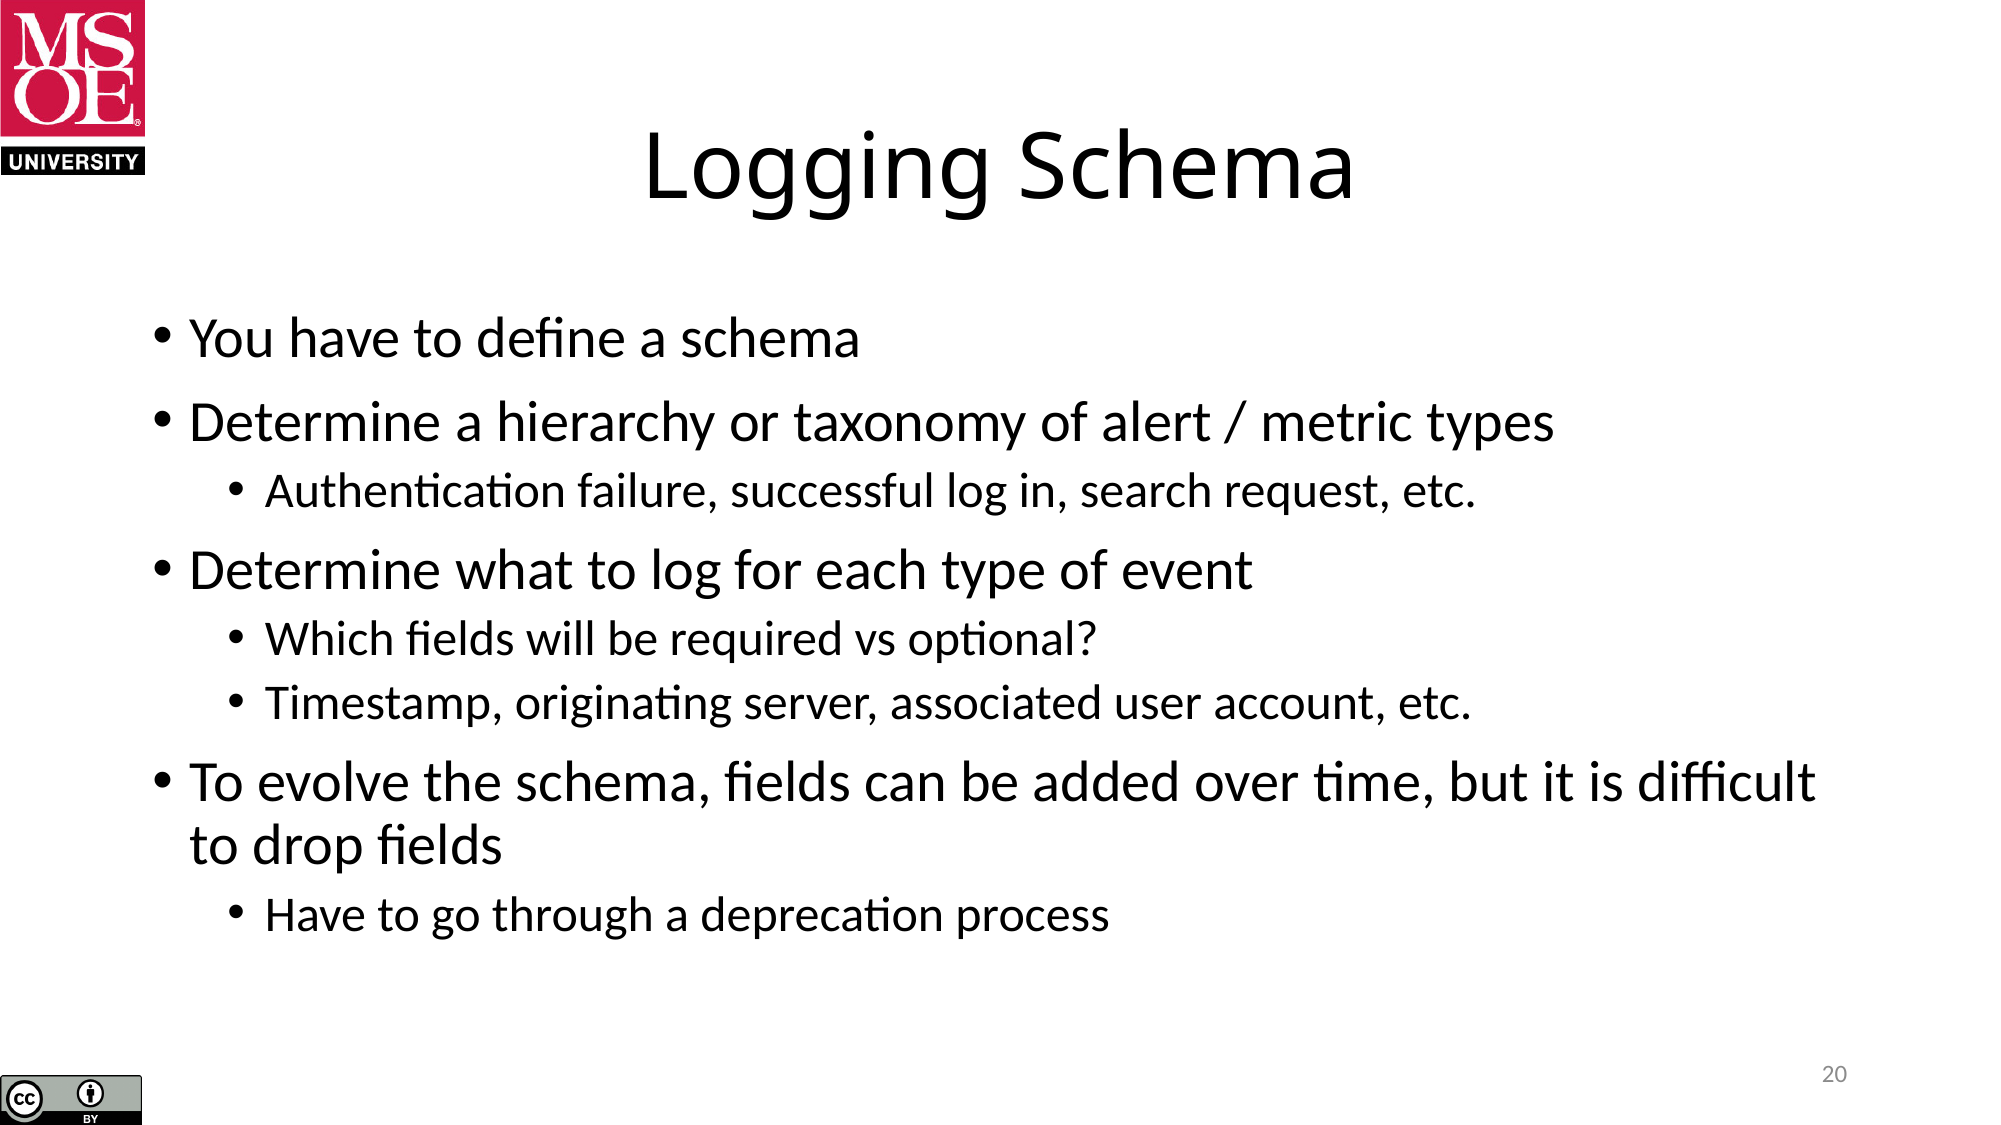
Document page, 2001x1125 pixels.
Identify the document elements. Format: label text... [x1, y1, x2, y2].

picture [0, 1075, 142, 1125]
slide_number 20 [1412, 1042, 1863, 1103]
title Logging Schema [137, 59, 1863, 278]
list You have to define a schema Determine a hierarchy or taxonomy of alert / metric types Authentication failure, successful log in, search request, etc. Determine what to log for each type of event Which fields will be required vs optional? Timestamp, originating server, associated user account, etc. To evolve the schema, fields can be added over time, but it is difficult to drop fields Have to go through a deprecation process [137, 299, 1863, 1014]
picture [0, 0, 145, 175]
